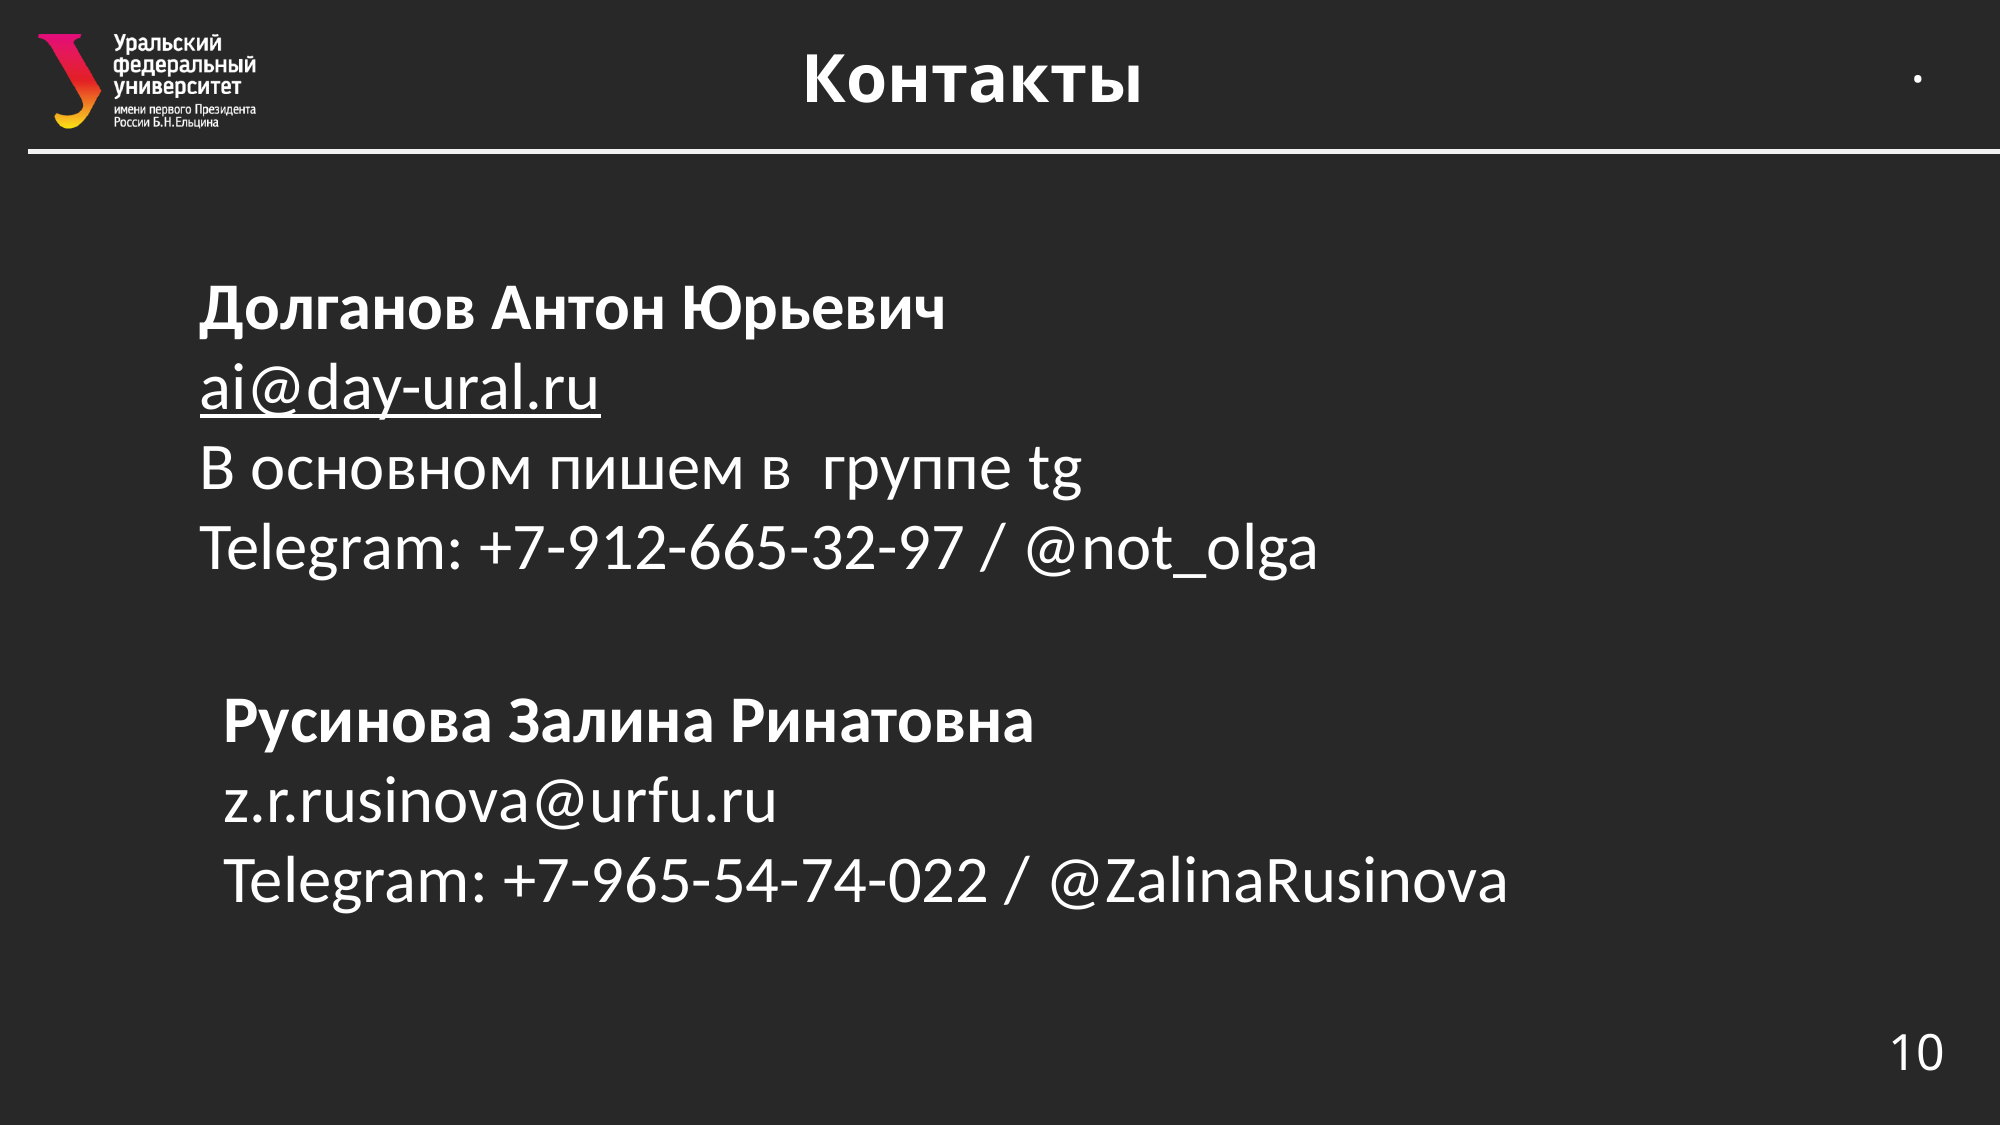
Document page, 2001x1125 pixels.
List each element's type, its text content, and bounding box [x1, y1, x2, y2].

slide_number 10 [1803, 1023, 1961, 1086]
text_box Долганов Антон Юрьевич ai@day-ural.ru В основном пишем в группе tg Telegram: +7-912-665-32-97 / @not_olga [184, 255, 1615, 670]
text_box Русинова Залина Ринатовна z.r.rusinova@urfu.ru Telegram: +7-965-54-74-022 / @ZalinaRusinova [208, 668, 1638, 924]
text_box Контакты [455, 39, 1490, 113]
text_box . [1895, 16, 1948, 102]
picture [1, 0, 293, 174]
